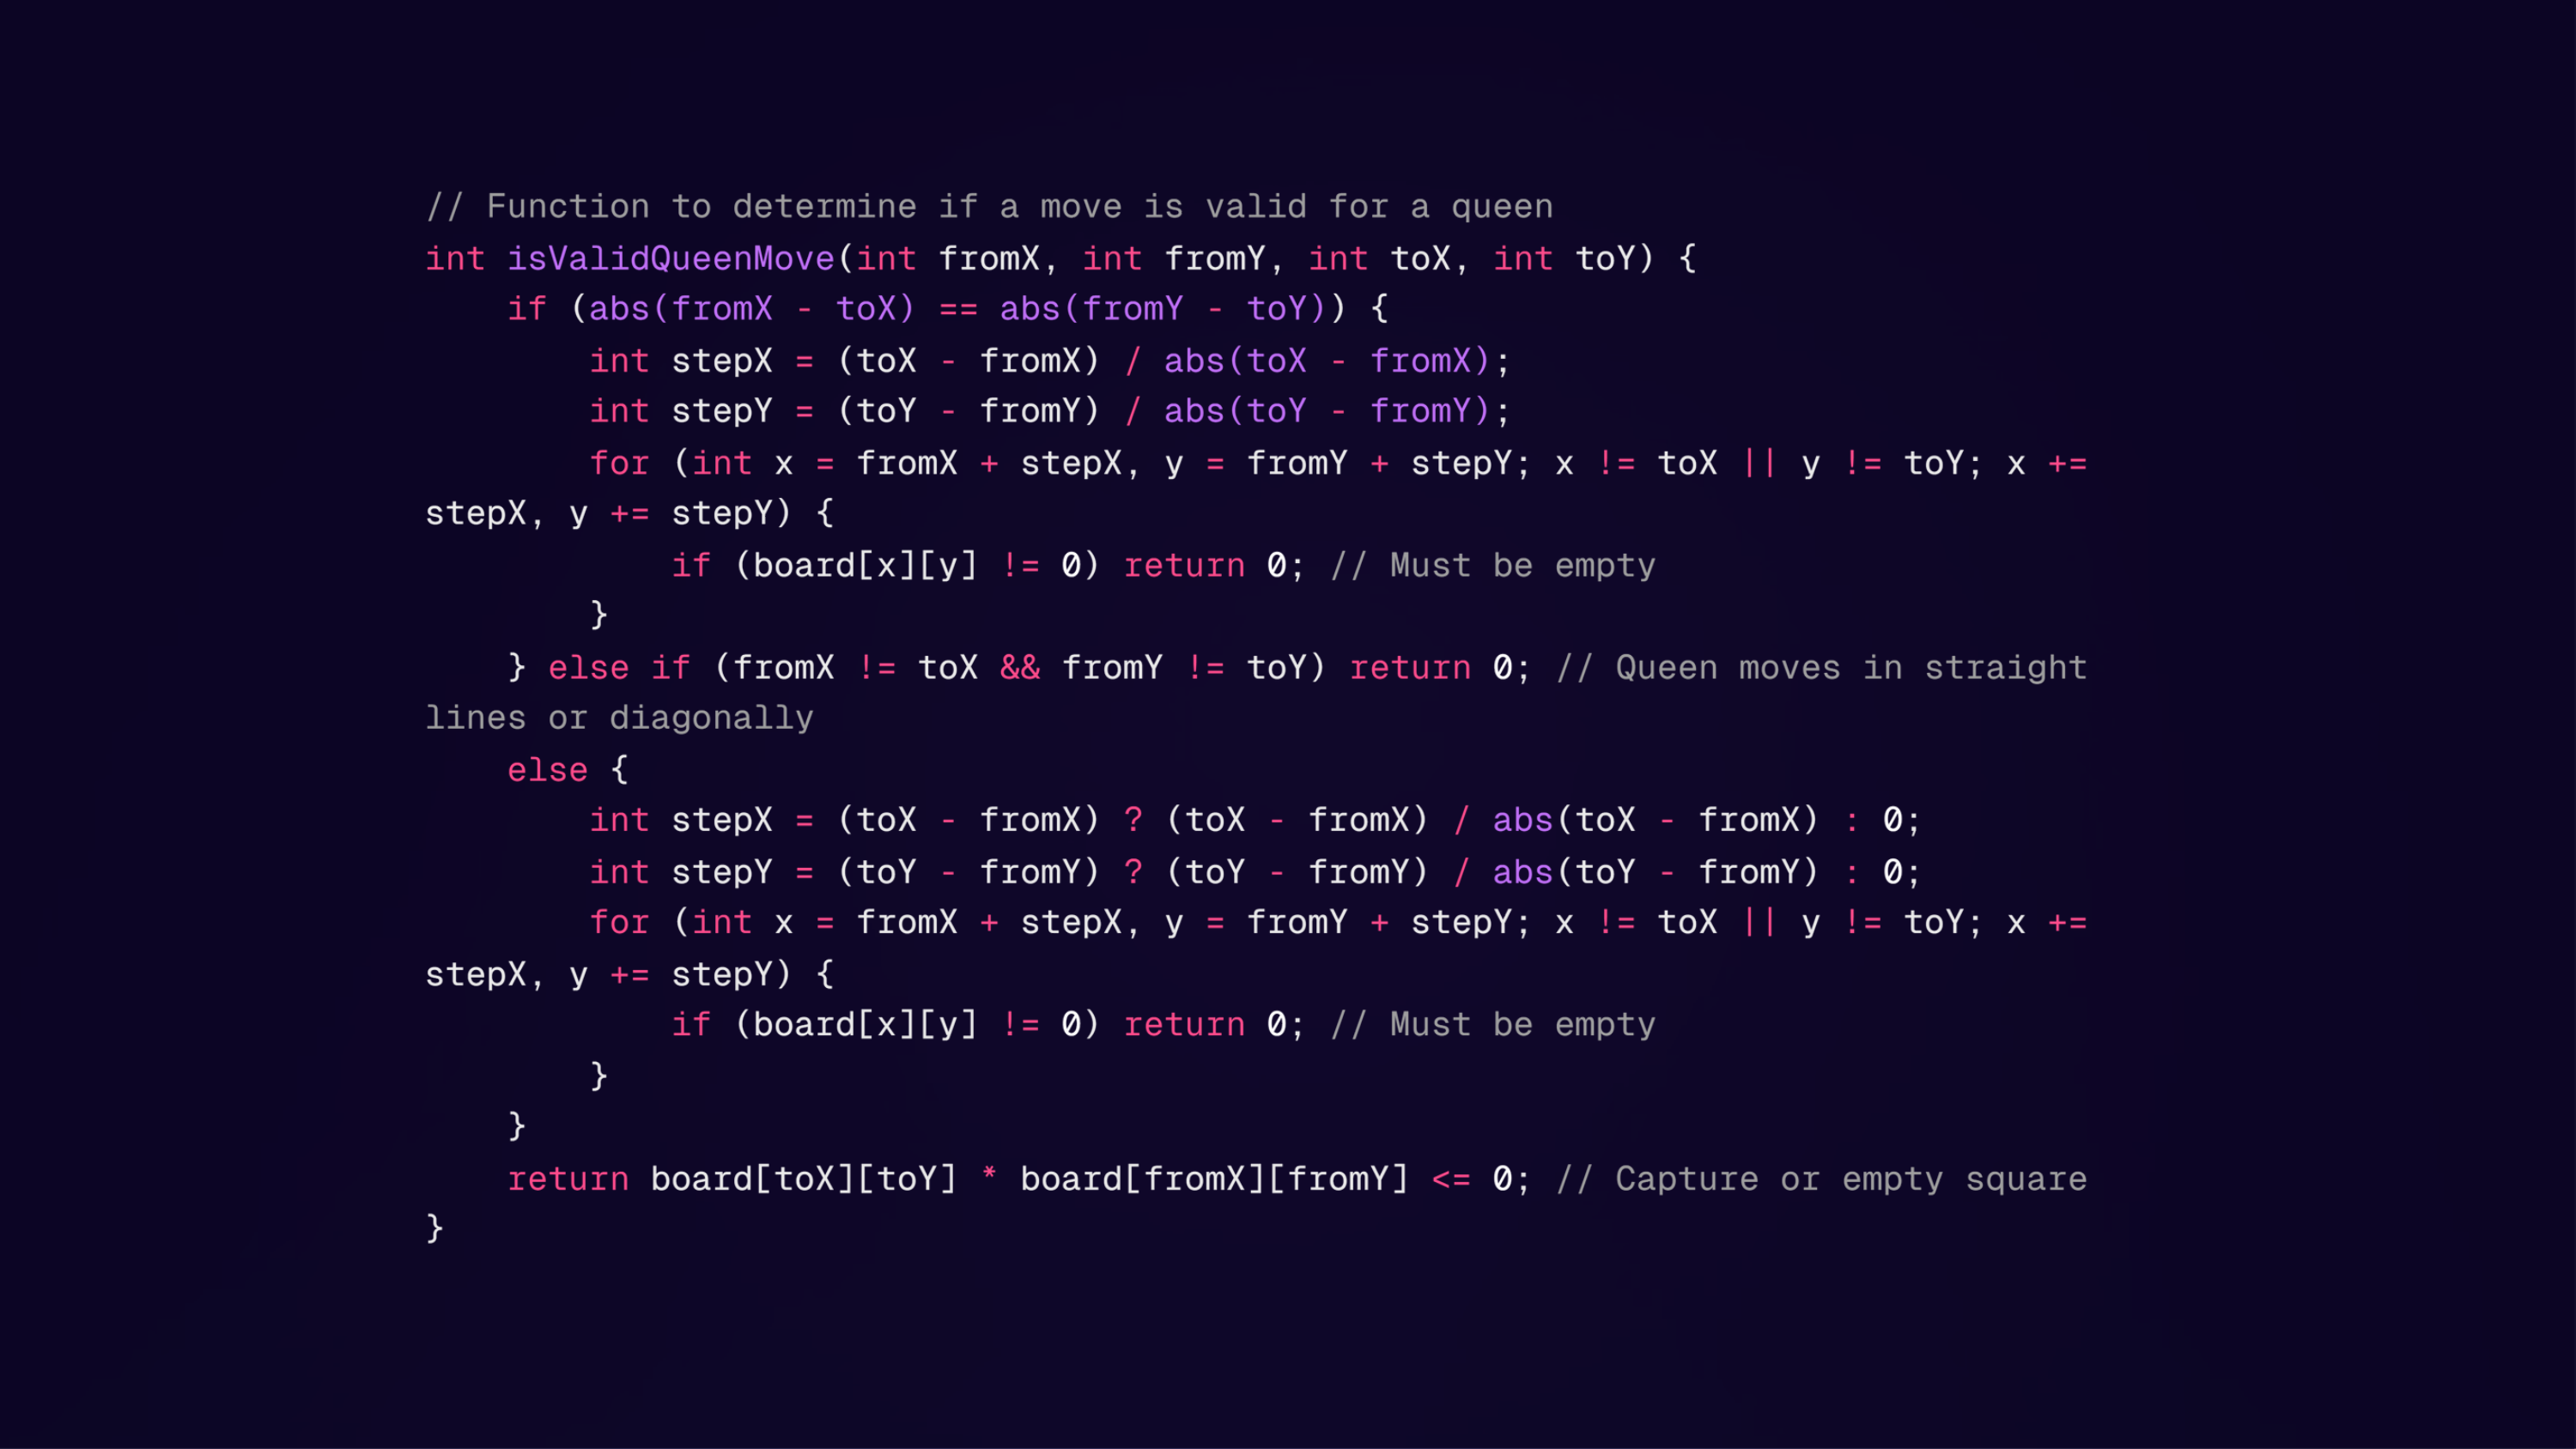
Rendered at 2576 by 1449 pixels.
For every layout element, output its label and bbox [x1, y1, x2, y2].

text_box [0, 0, 2576, 1449]
